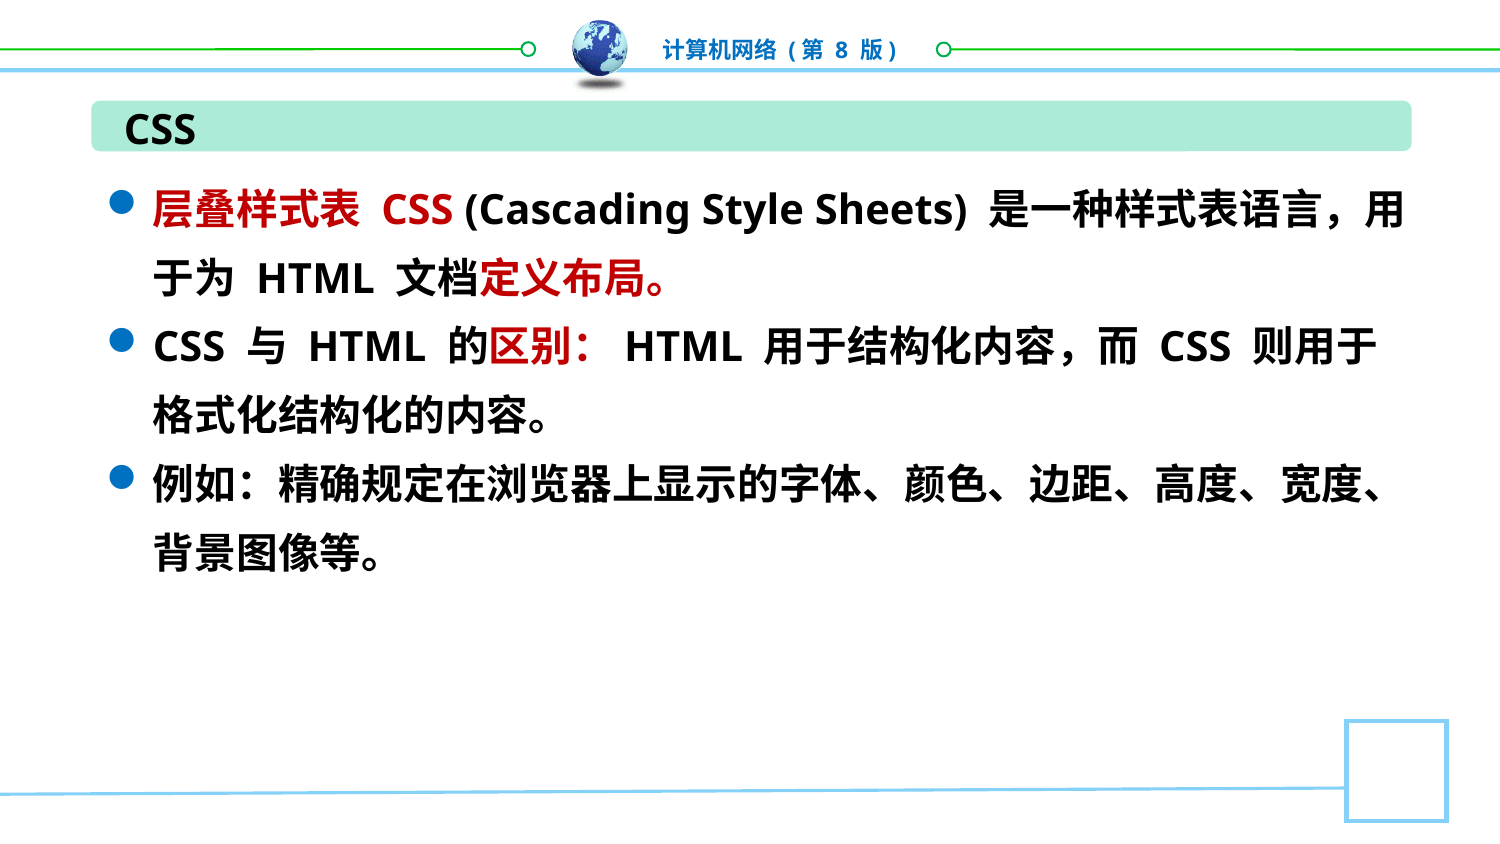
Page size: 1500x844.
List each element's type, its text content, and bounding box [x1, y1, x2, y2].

picture [570, 18, 629, 94]
text_box [91, 100, 109, 152]
text_box CSS [109, 95, 212, 160]
text_box [212, 100, 1412, 152]
text_box 层叠样式表 CSS (Cascading Style Sheets) 是一种样式表语言，用于为 HTML 文档定义布局。 CSS 与 HTML 的区别：HTML 用于结构化内容，而 CSS 则用于格式化结构化的内容。 例如：精确规定在浏览器上显示的字体、颜色、边距、高度、宽度、背景图像等。 [91, 156, 1433, 584]
